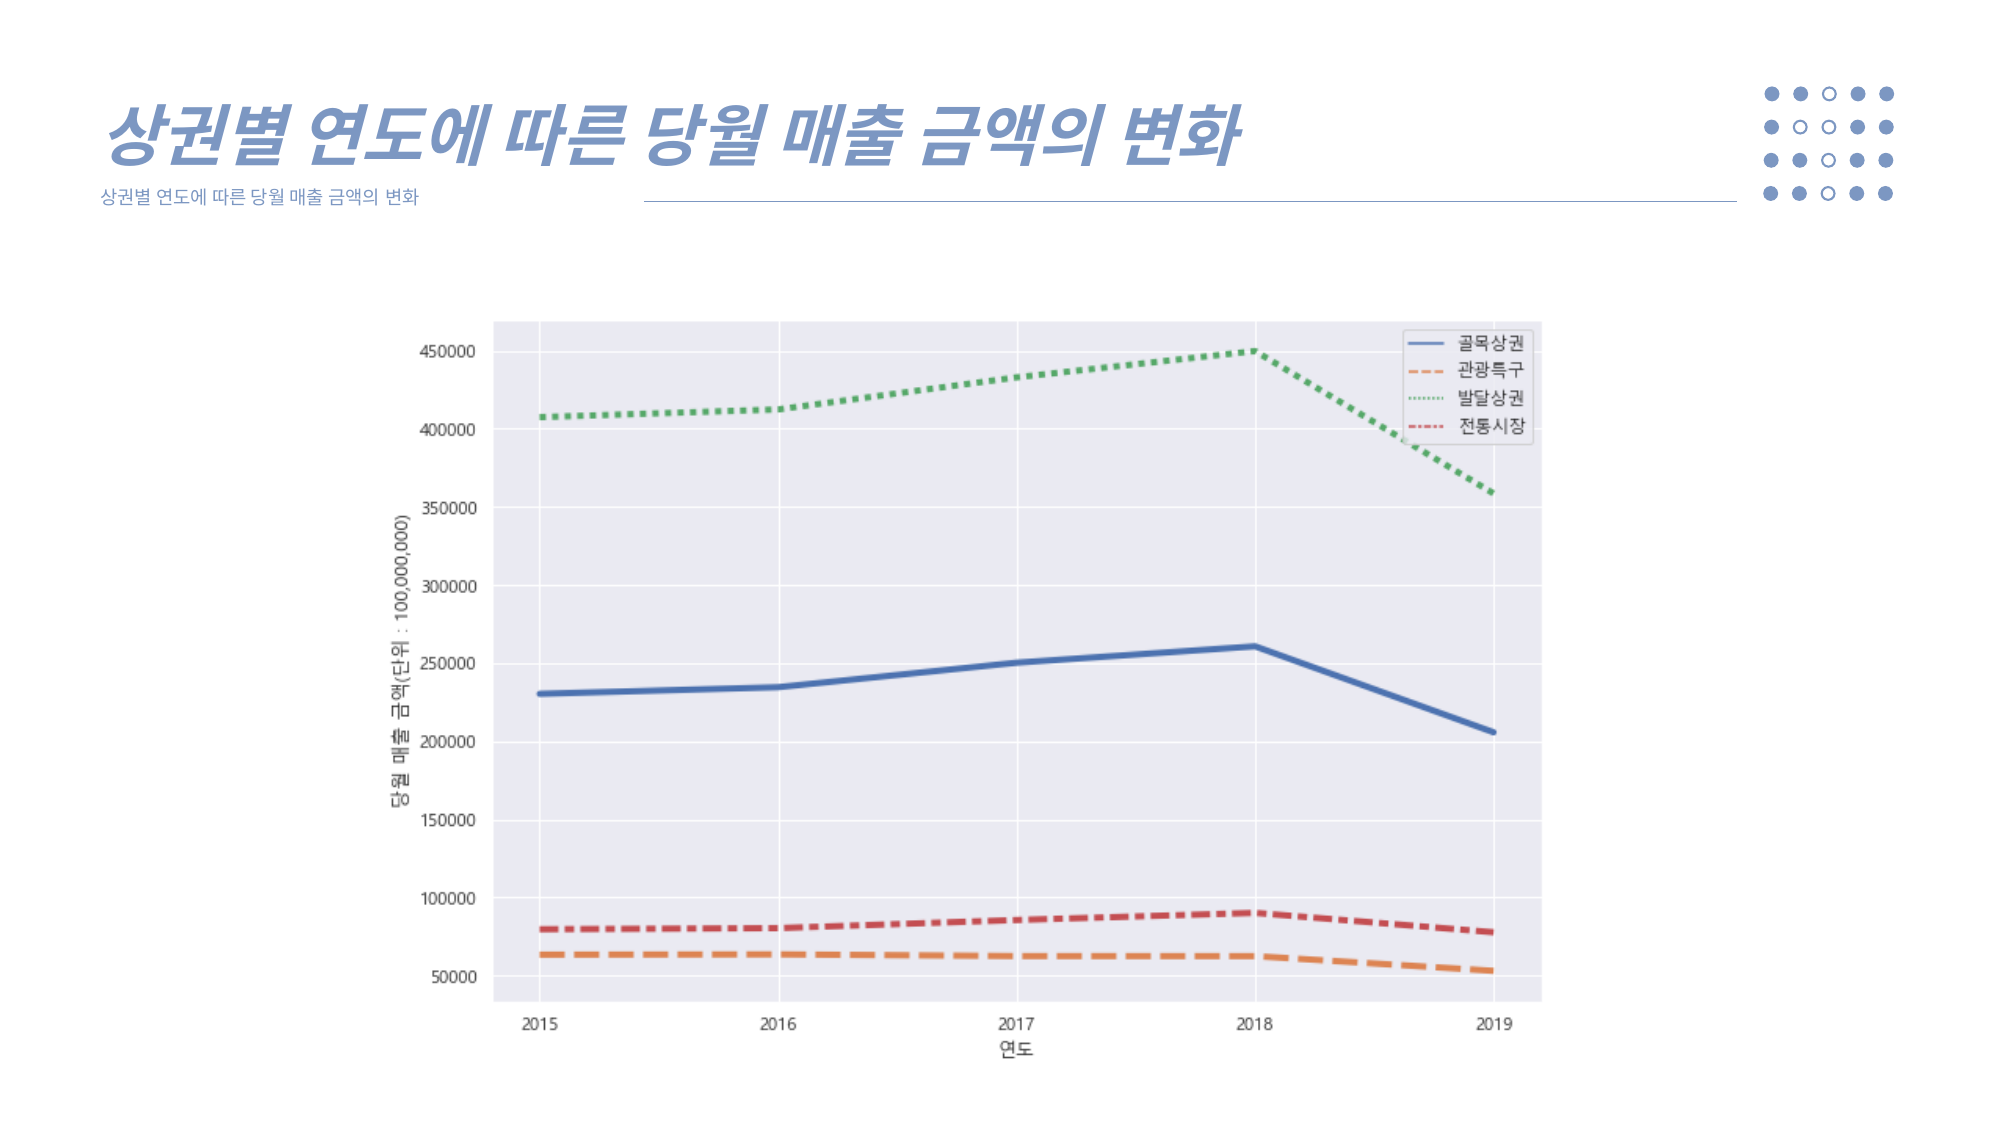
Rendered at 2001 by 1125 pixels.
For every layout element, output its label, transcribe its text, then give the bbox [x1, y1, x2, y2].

text_box [1850, 119, 1866, 135]
text_box [1821, 119, 1837, 135]
text_box [1879, 86, 1895, 102]
picture [323, 212, 1677, 1115]
text_box [1792, 119, 1808, 135]
text_box [1793, 86, 1809, 102]
text_box [1878, 119, 1894, 135]
text_box [1821, 86, 1837, 102]
text_box [1849, 185, 1865, 201]
text_box [1878, 152, 1894, 168]
text_box [1877, 185, 1893, 201]
text_box [1763, 152, 1779, 168]
text_box [1763, 185, 1779, 201]
text_box [1821, 152, 1837, 168]
text_box [1791, 185, 1807, 201]
text_box [1764, 86, 1780, 102]
text_box [1849, 152, 1865, 168]
text_box 상권별 연도에 따른 당월 매출 금액의 변화 상권별 연도에 따른 당월 매출 금액의 변화 [85, 46, 1481, 216]
text_box [1792, 152, 1808, 168]
text_box [1820, 185, 1836, 201]
text_box [1764, 119, 1780, 135]
text_box [1850, 86, 1866, 102]
